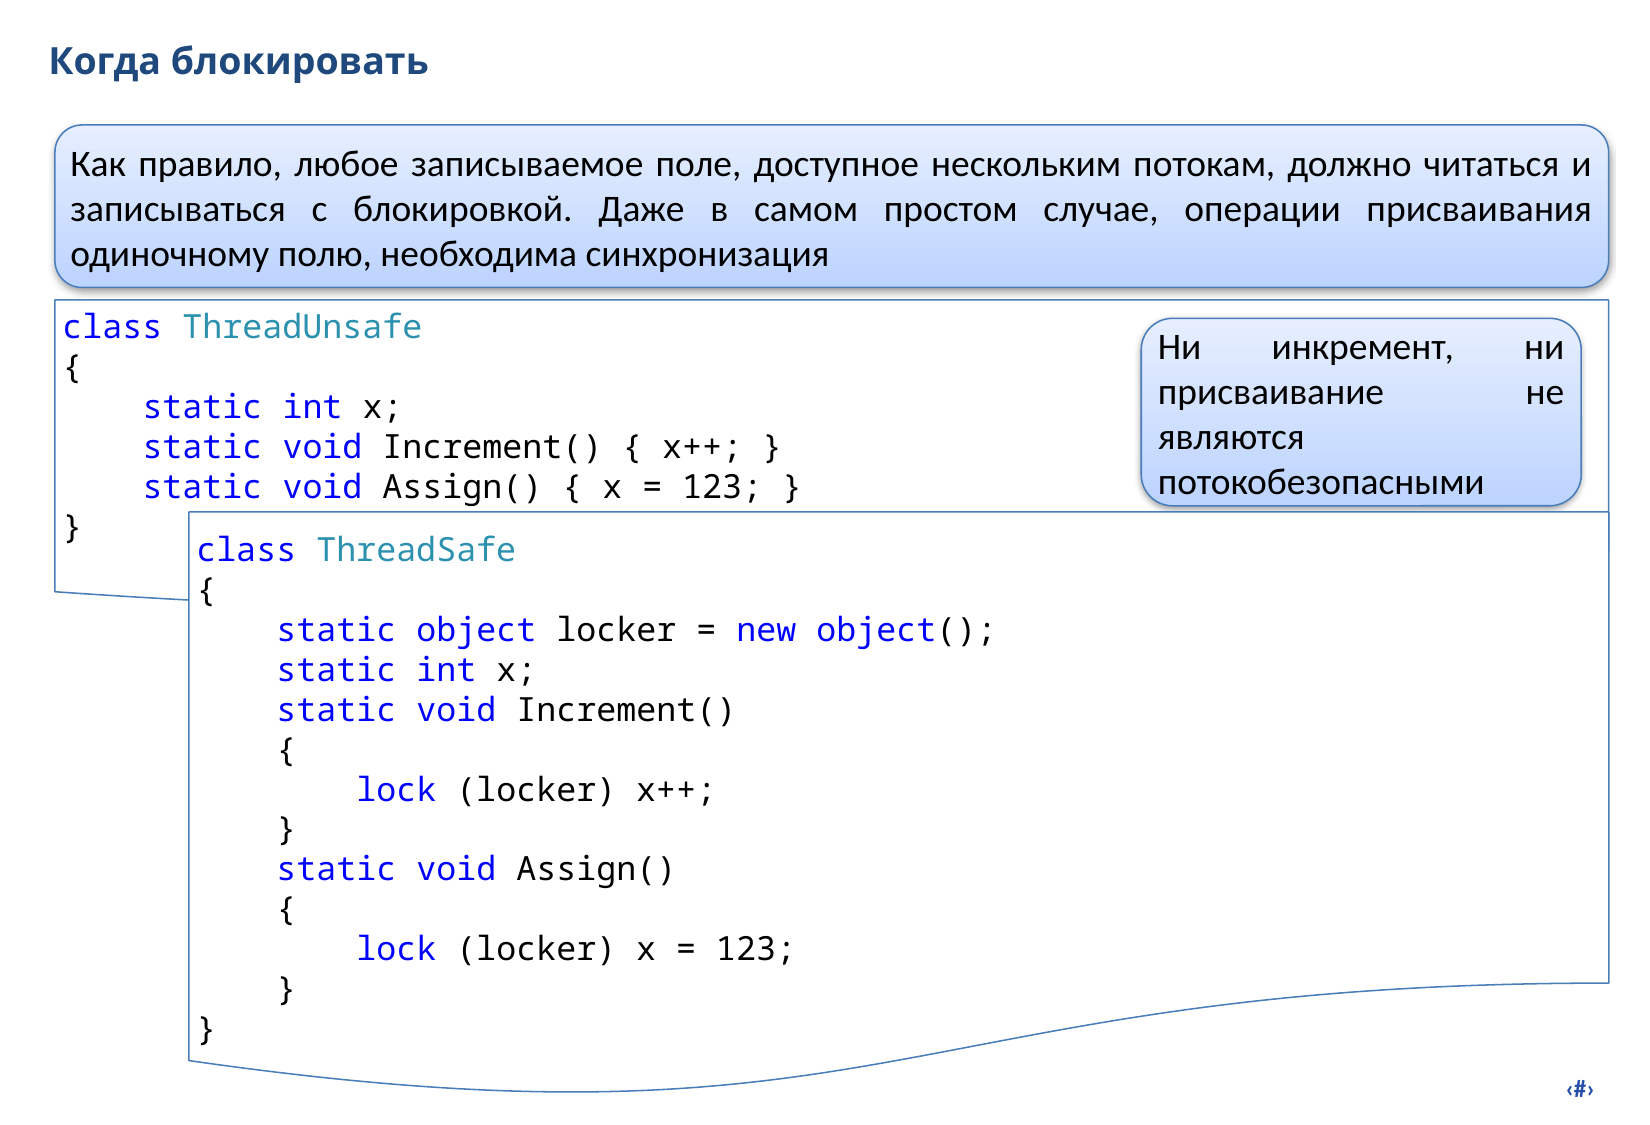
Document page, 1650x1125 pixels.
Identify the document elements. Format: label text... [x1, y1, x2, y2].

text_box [54, 299, 1609, 609]
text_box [54, 124, 1609, 288]
title Когда блокировать [40, 28, 1617, 90]
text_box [188, 445, 1609, 1093]
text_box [1140, 312, 1582, 445]
